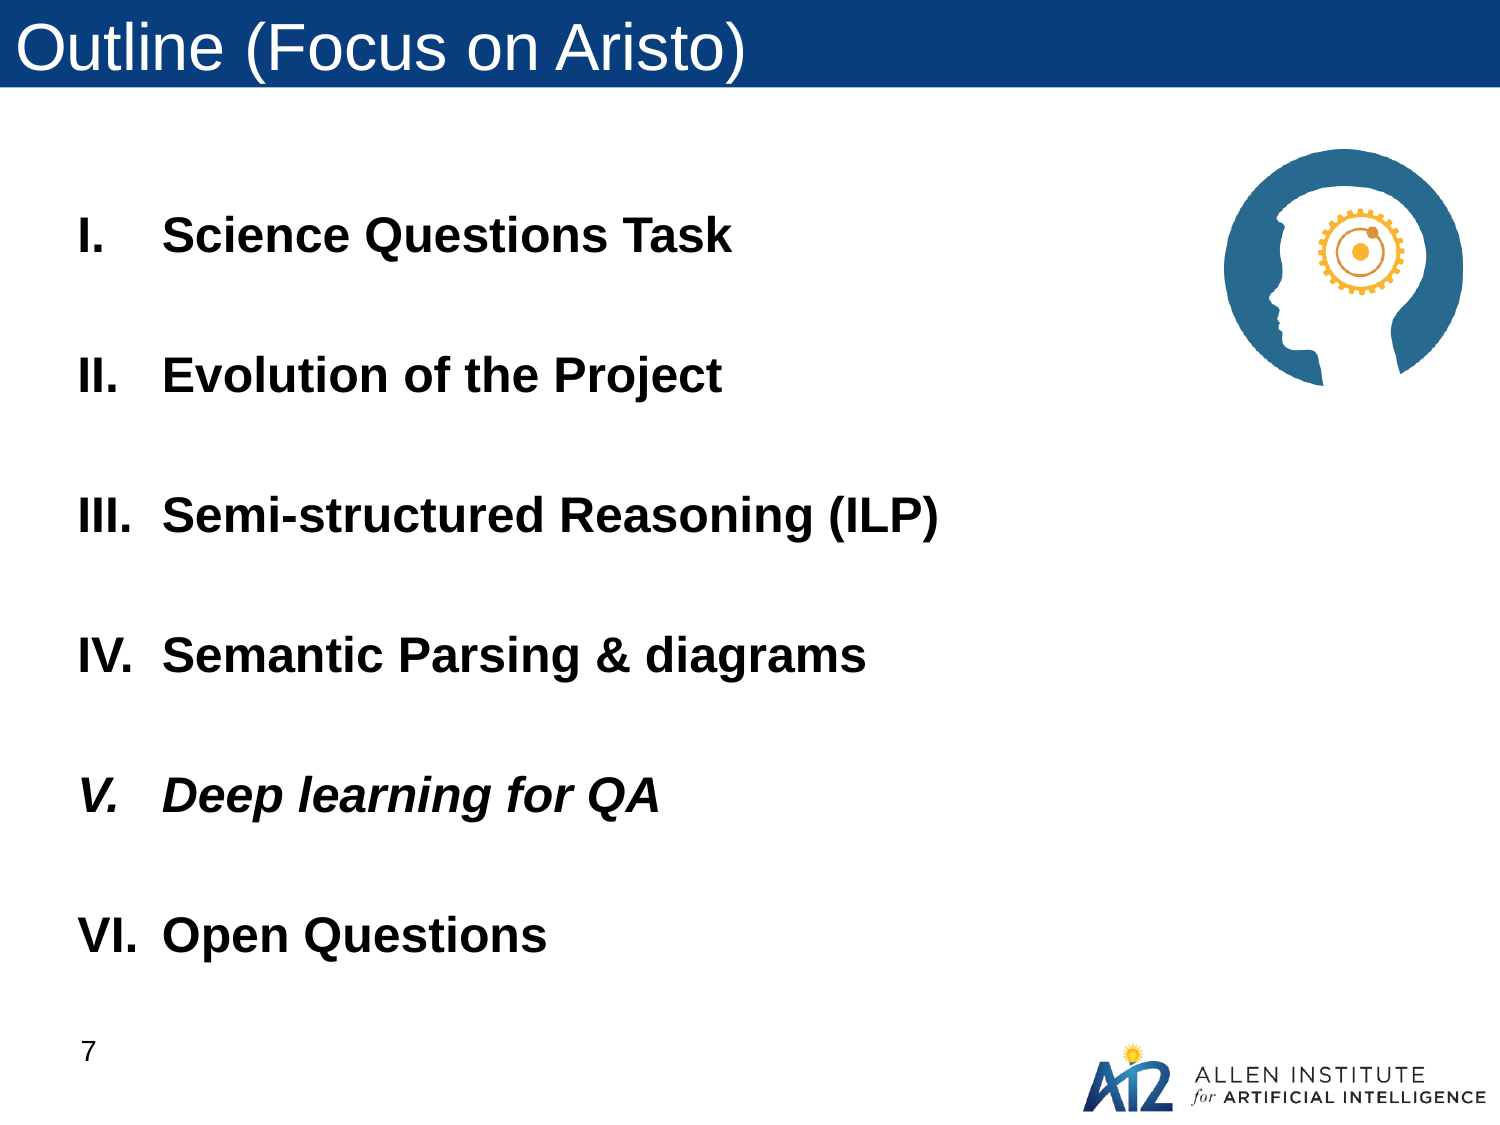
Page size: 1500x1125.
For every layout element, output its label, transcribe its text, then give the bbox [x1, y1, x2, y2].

title Outline (Focus on Aristo) [0, 0, 1500, 88]
list Science Questions Task Evolution of the Project Semi-structured Reasoning (ILP) Semantic Parsing & diagrams Deep learning for QA Open Questions [62, 124, 1438, 1006]
picture [1076, 1038, 1500, 1120]
slide_number 7 [65, 1024, 416, 1103]
picture [1224, 149, 1463, 387]
